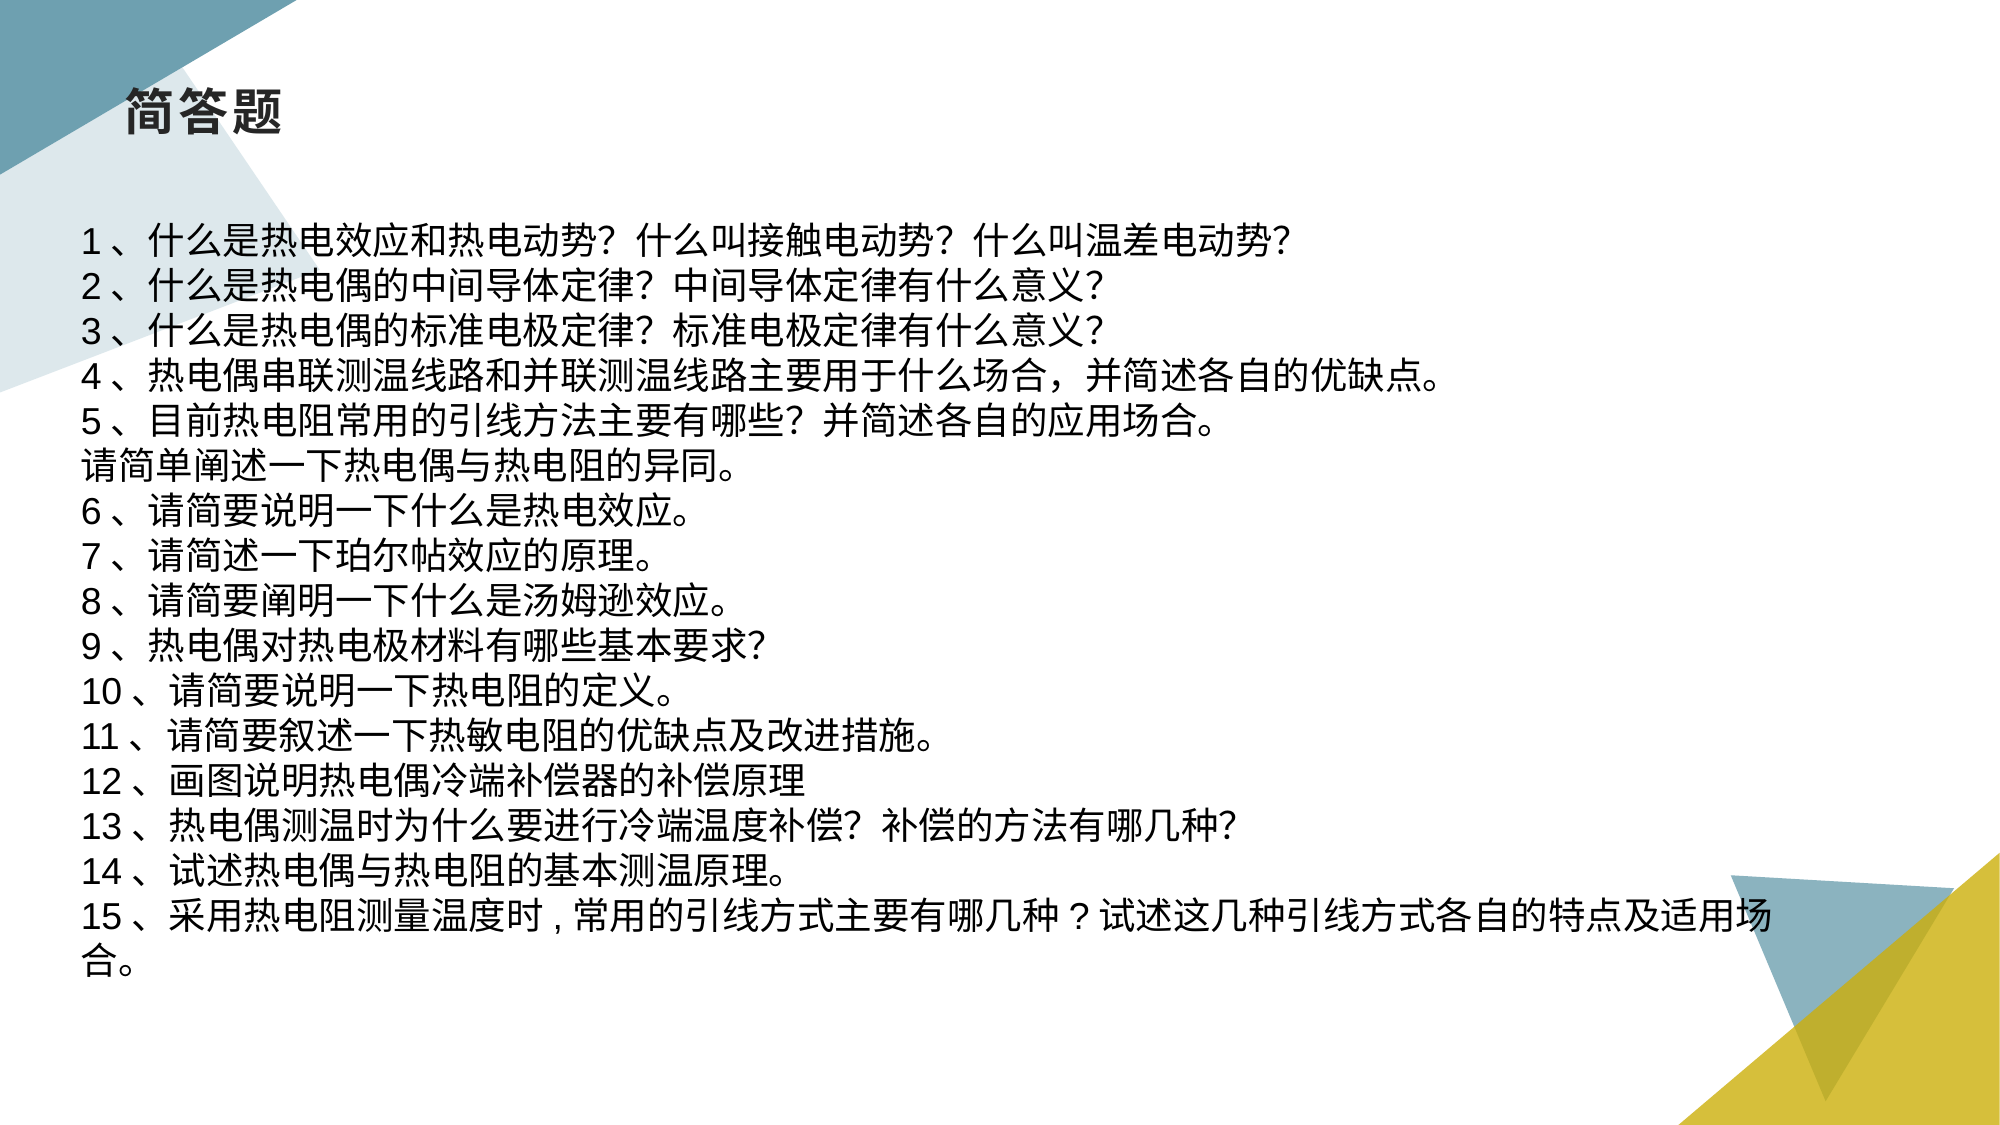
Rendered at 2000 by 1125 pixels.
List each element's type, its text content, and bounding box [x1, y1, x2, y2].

text_box 1、什么是热电效应和热电动势？什么叫接触电动势？什么叫温差电动势？ 2、什么是热电偶的中间导体定律？中间导体定律有什么意义？ 3、什么是热电偶的标准电极定律？标准电极定律有什么意义？ 4、热电偶串联测温线路和并联测温线路主要用于什么场合，并简述各自的优缺点。 5、目前热电阻常用的引线方法主要有哪些？并简述各自的应用场合。 请简单阐述一下热电偶与热电阻的异同。 6、请简要说明一下什么是热电效应。 7、请简述一下珀尔帖效应的原理。 8、请简要阐明一下什么是汤姆逊效应。 9、热电偶对热电极材料有哪些基本要求？ 10、请简要说明一下热电阻的定义。 11、请简要叙述一下热敏电阻的优缺点及改进措施。 12、画图说明热电偶冷端补偿器的补偿原理 13、热电偶测温时为什么要进行冷端温度补偿？补偿的方法有哪几种？ 14、试述热电偶与热电阻的基本测温原理。 15、采用热电阻测量温度时,常用的引线方式主要有哪几种?试述这几种引线方式各自的特点及适用场合。 [66, 209, 1808, 1035]
title 简答题 [109, 72, 1890, 146]
